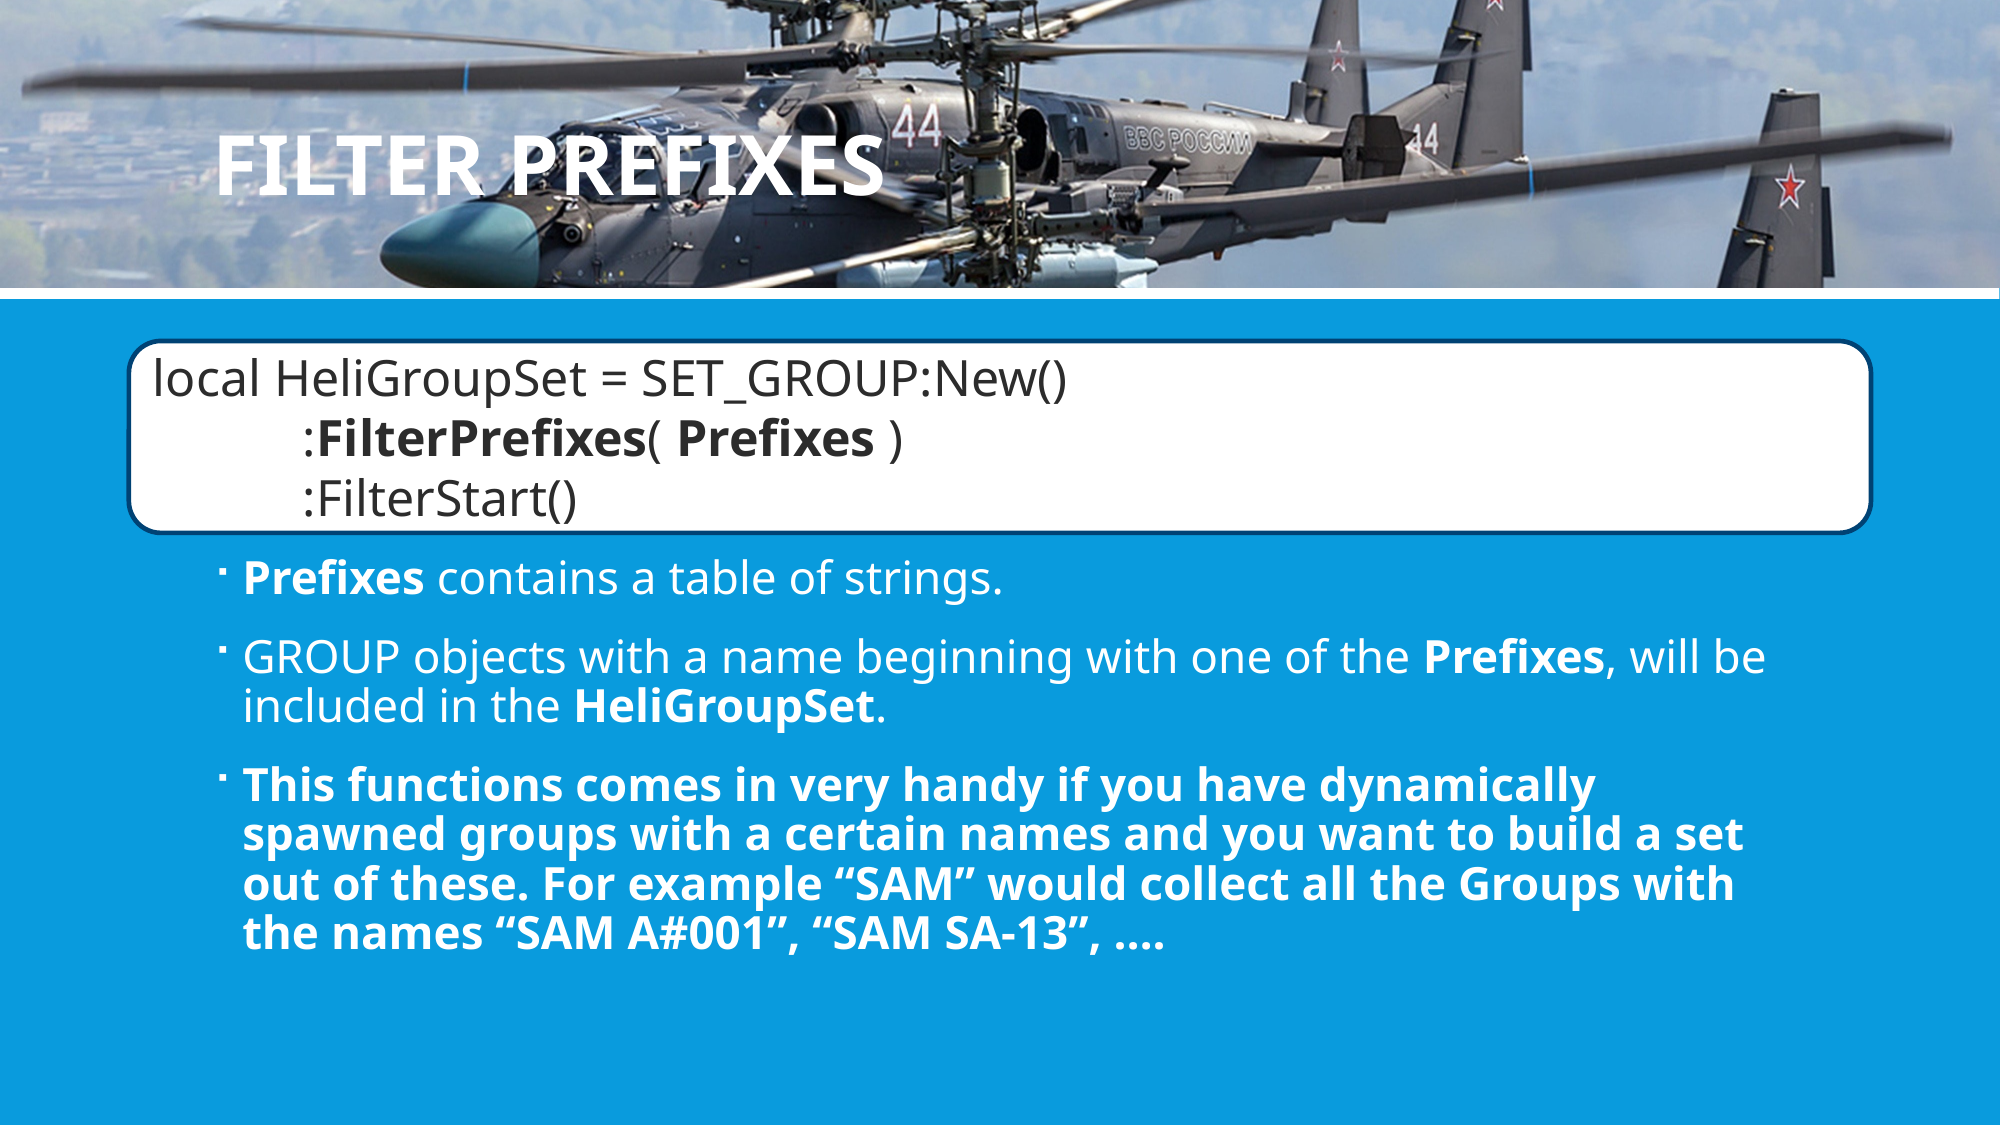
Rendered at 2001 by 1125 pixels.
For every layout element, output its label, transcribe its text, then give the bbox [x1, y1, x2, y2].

list Prefixes contains a table of strings. GROUP objects with a name beginning with one of the Prefixes, will be included in the HeliGroupSet. This functions comes in very handy if you have dynamically spawned groups with a certain names and you want to build a set out of these. For example “SAM” would collect all the Groups with the names “SAM A#001”, “SAM SA-13”, …. [197, 547, 1803, 1109]
title Filter Prefixes [197, 46, 1803, 295]
picture [0, 0, 2000, 288]
text_box local HeliGroupSet = SET_GROUP:New() :FilterPrefixes( Prefixes ) :FilterStart() [127, 339, 1873, 534]
